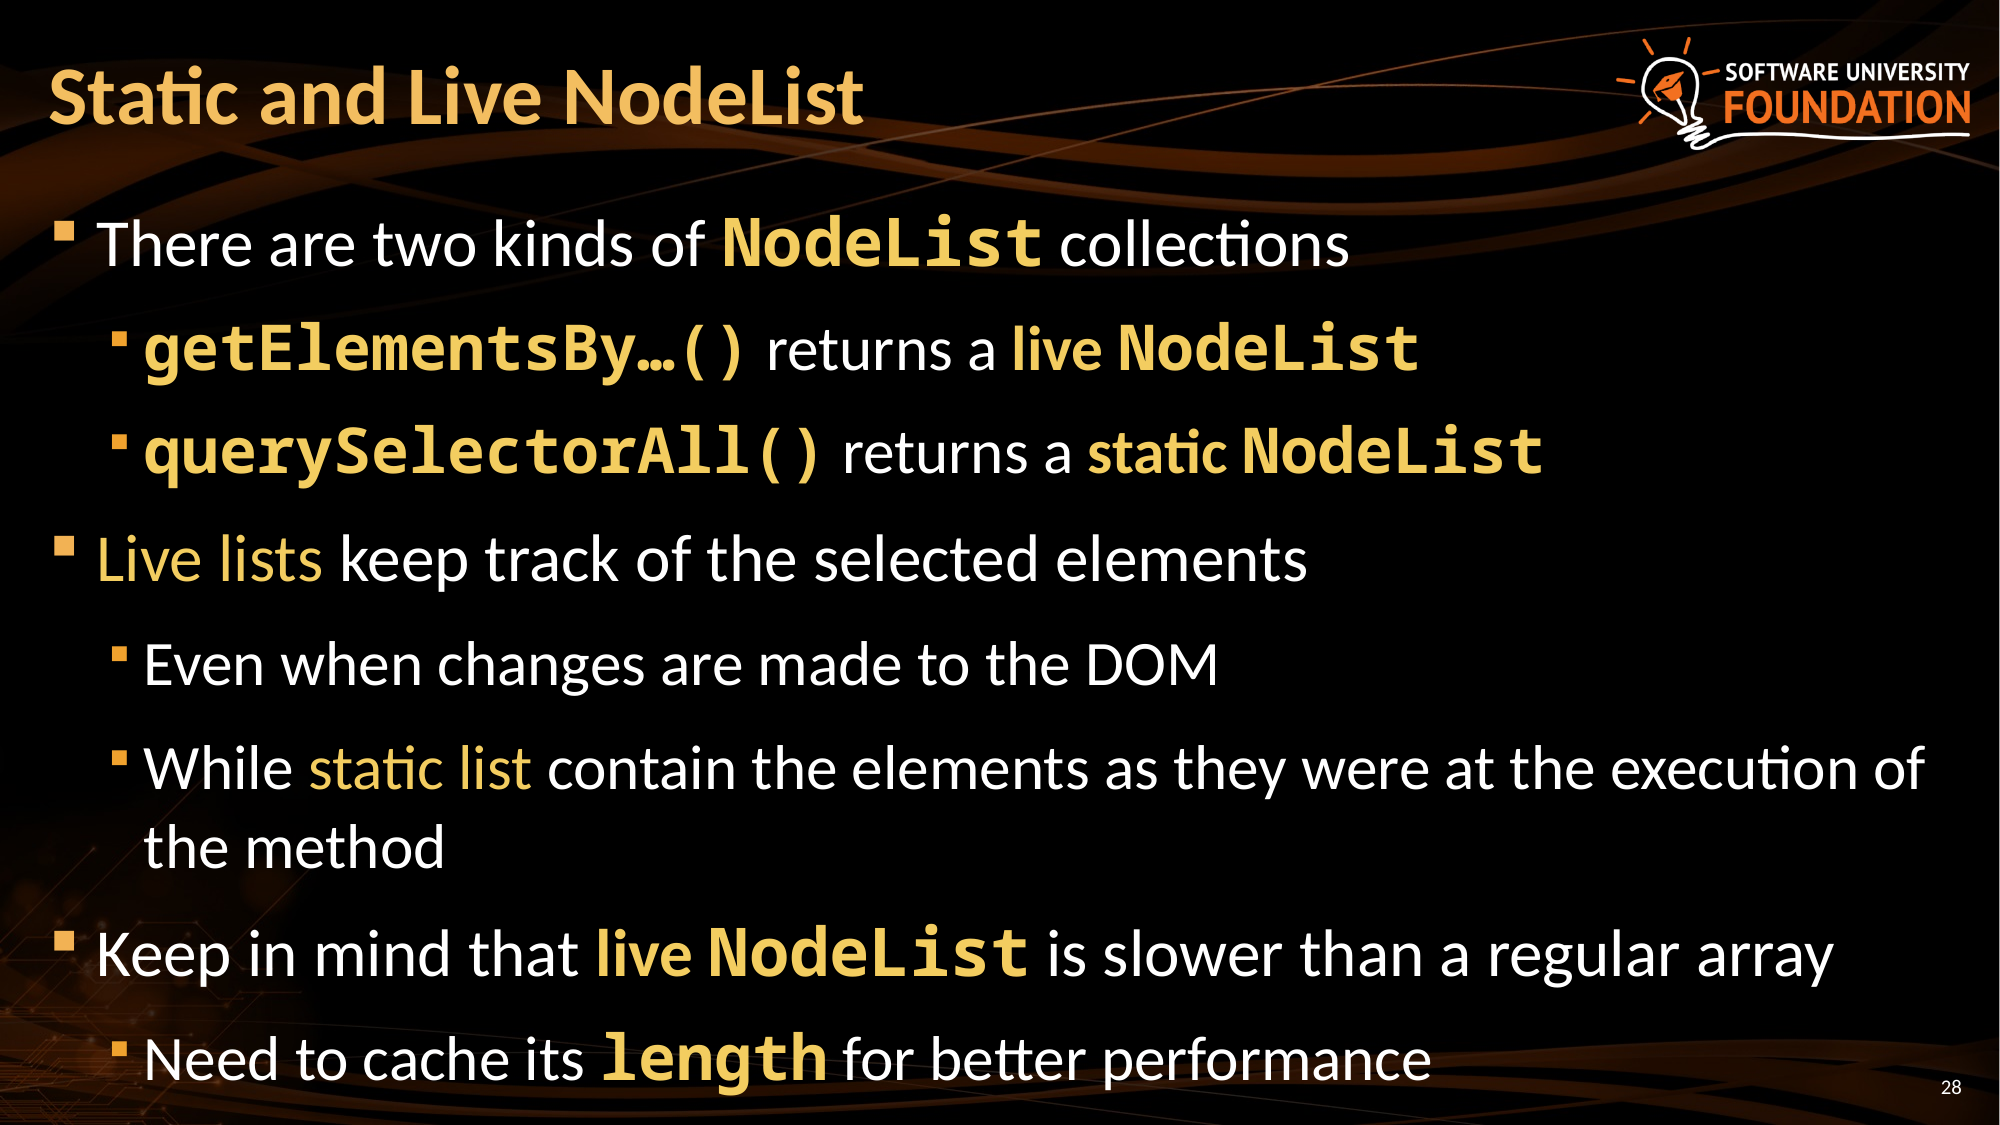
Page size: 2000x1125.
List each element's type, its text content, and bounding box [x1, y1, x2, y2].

picture [0, 0, 2000, 1125]
title Static and Live NodeList [30, 6, 1602, 189]
list There are two kinds of NodeList collections getElementsBy…() returns a live NodeList querySelectorAll() returns a static NodeList Live lists keep track of the selected elements Even when changes are made to the DOM While static list contain the elements as they were at the execution of the method Keep in mind that live NodeList is slower than a regular array Need to cache its length for better performance [31, 188, 1968, 1103]
